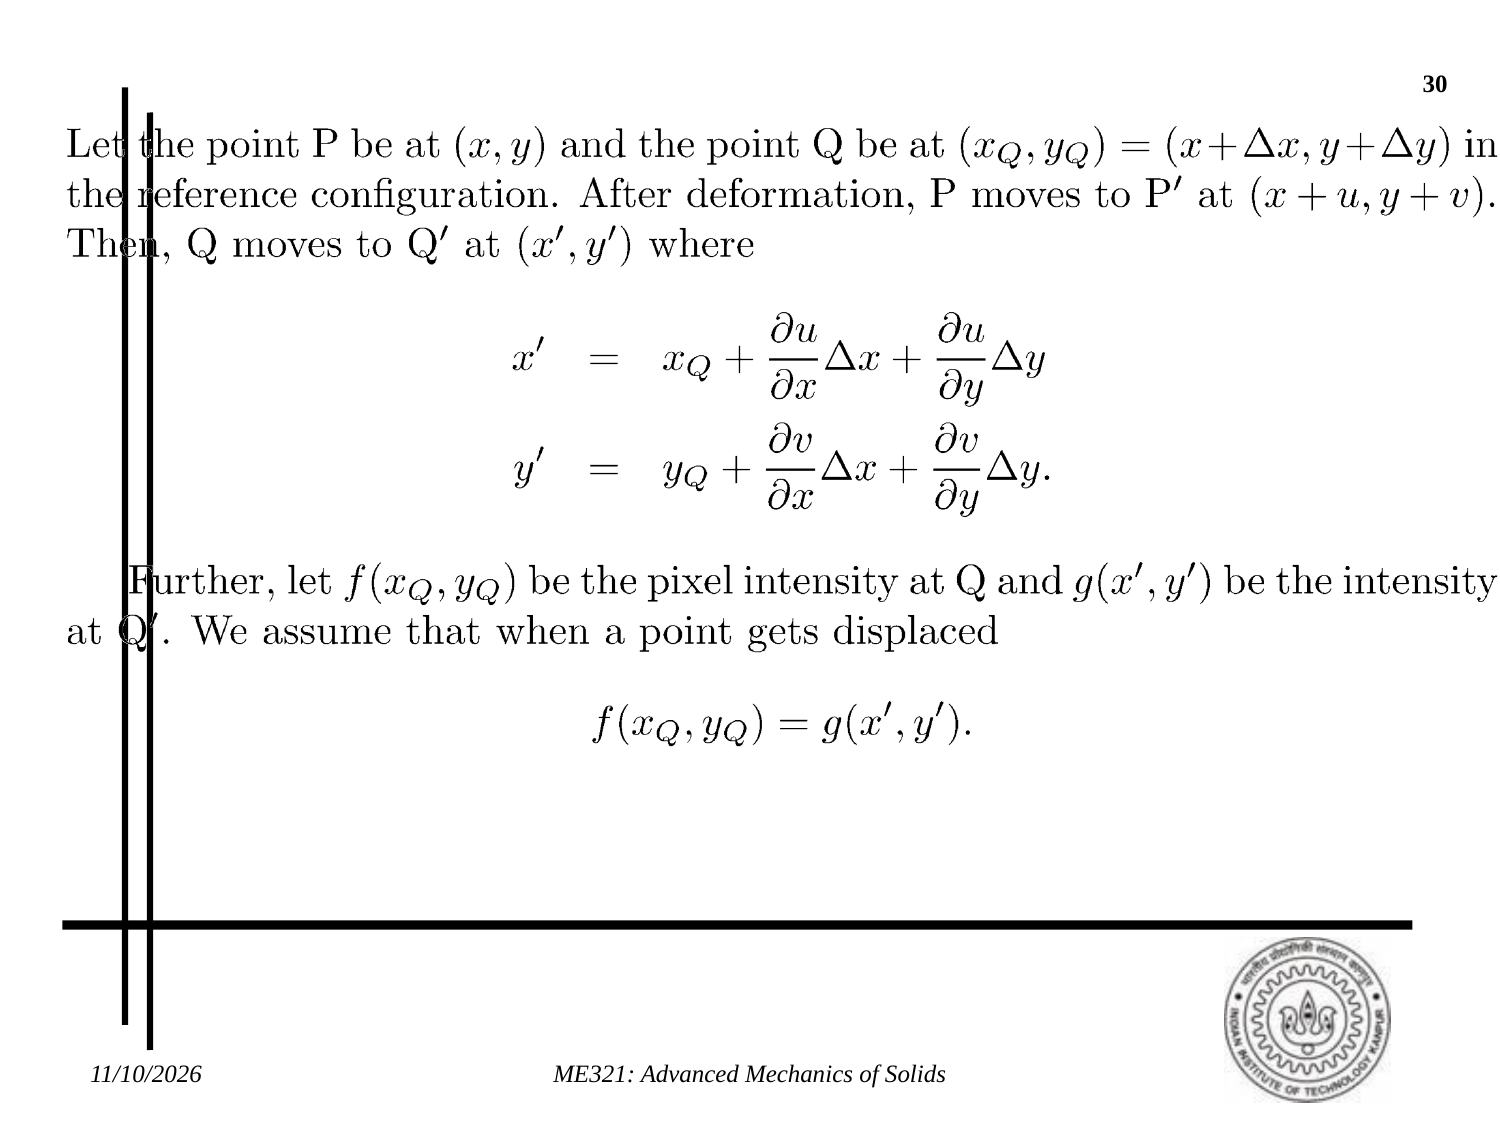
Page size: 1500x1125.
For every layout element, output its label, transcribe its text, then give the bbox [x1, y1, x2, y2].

picture [1224, 937, 1391, 1103]
footer ME321: Advanced Mechanics of Solids [512, 1042, 988, 1103]
slide_number 30 [1387, 50, 1463, 116]
picture [62, 124, 1500, 751]
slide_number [75, 1042, 425, 1103]
